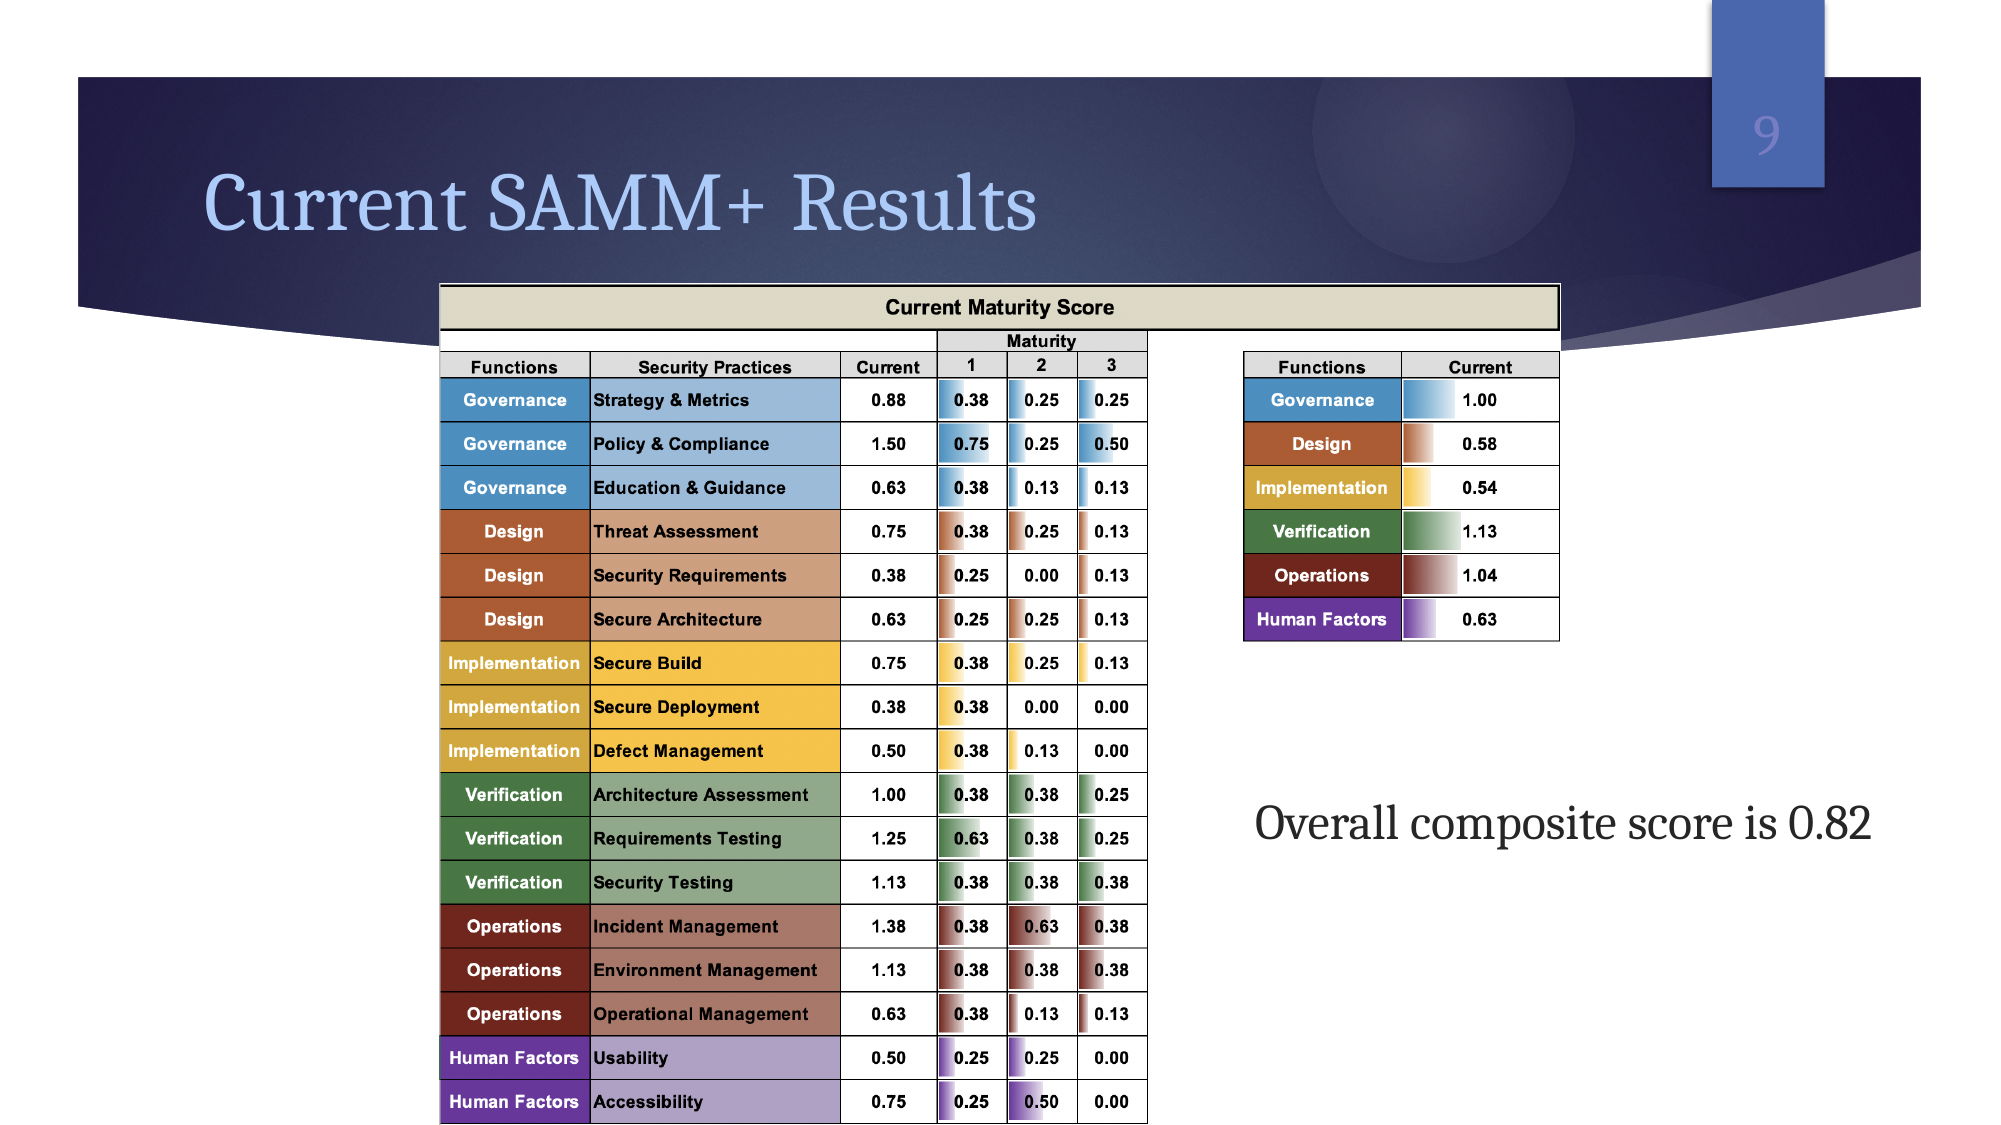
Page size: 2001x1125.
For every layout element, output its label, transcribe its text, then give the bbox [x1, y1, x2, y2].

slide_number 9 [1698, 48, 1836, 175]
title Current SAMM+ Results [189, 139, 1627, 256]
picture [439, 283, 1561, 1125]
list Overall composite score is 0.82 [1567, 789, 1937, 869]
